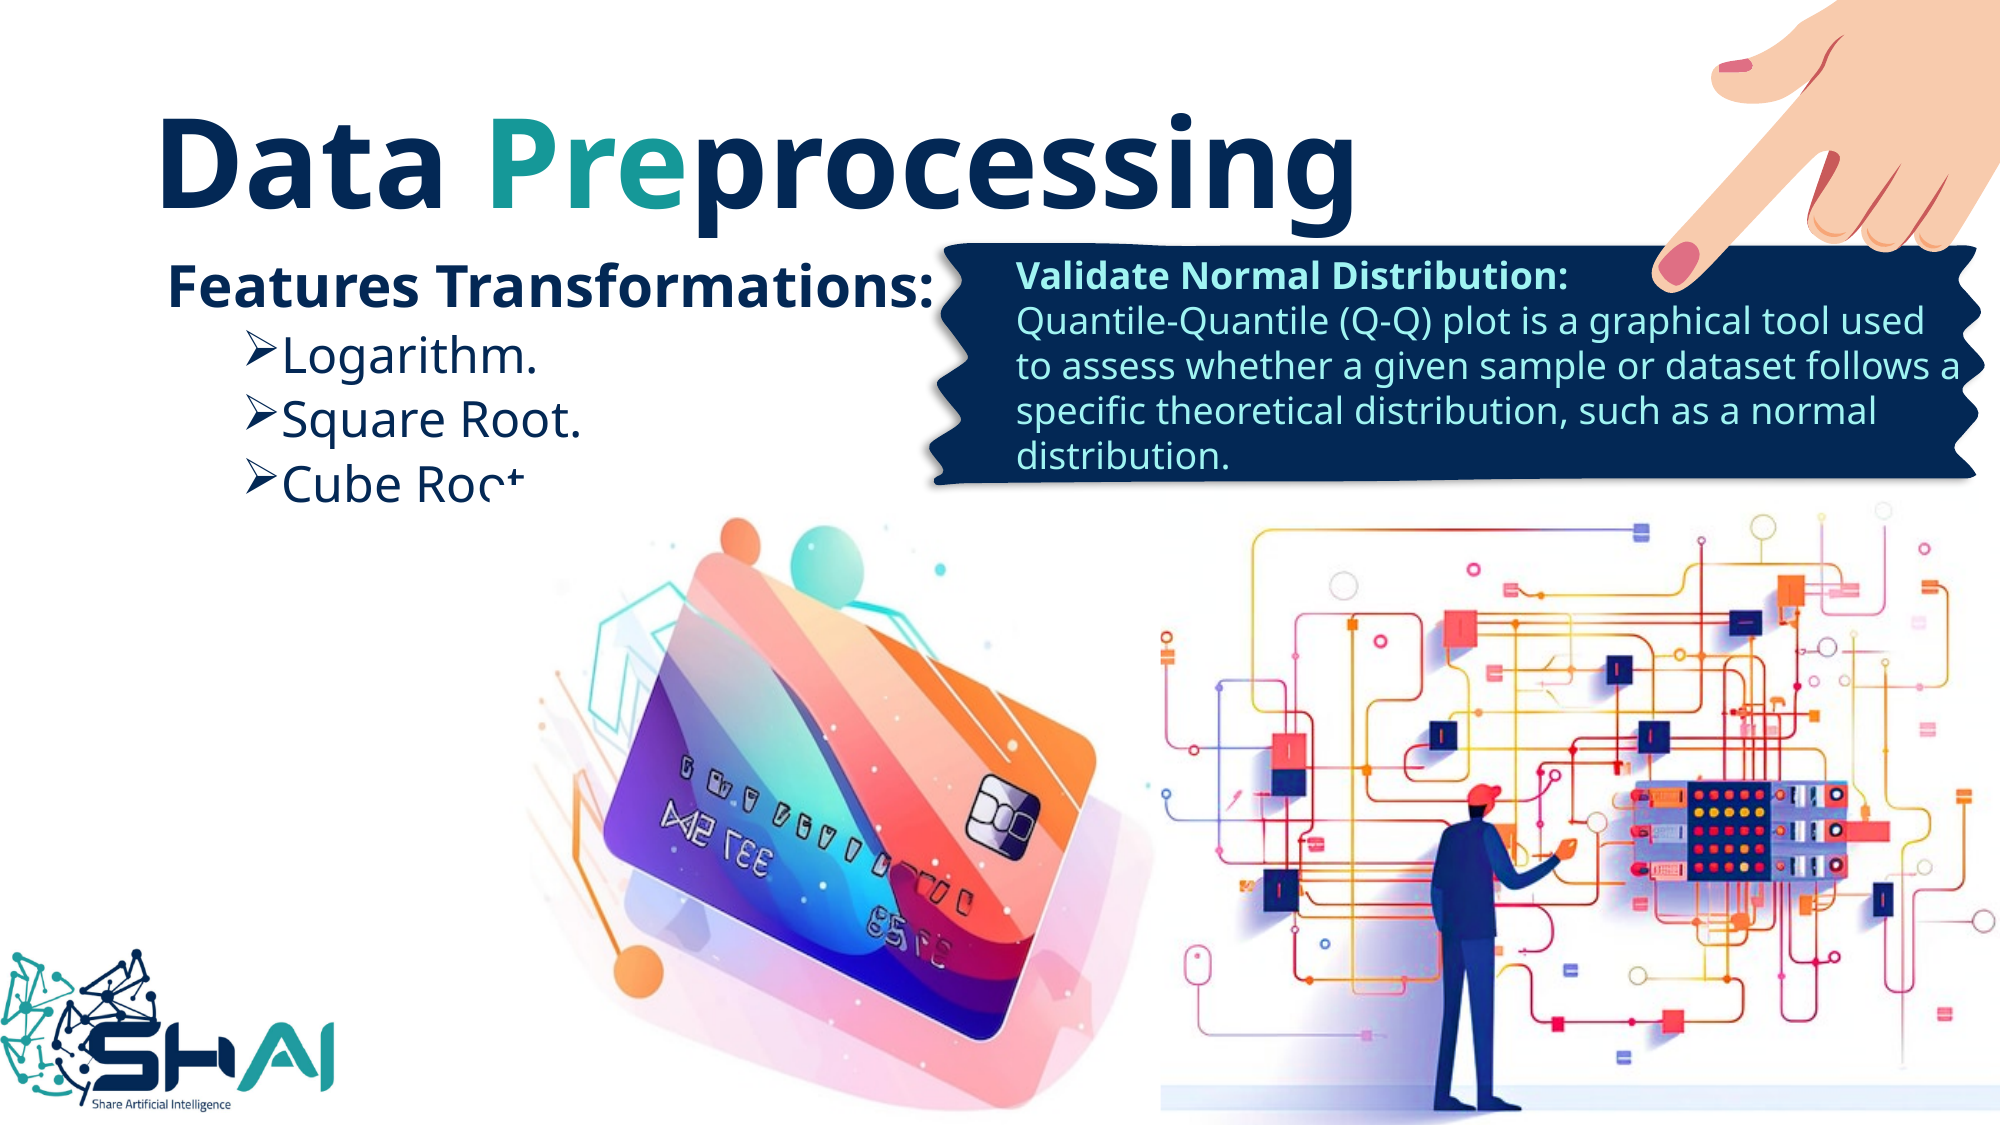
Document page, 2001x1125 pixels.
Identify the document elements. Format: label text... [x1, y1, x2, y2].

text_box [1690, 0, 1994, 358]
text_box Validate Normal Distribution: Quantile-Quantile (Q-Q) plot is a graphical tool used to assess whether a given sample or dataset follows a specific theoretical distribution, such as a normal distribution. [929, 243, 1985, 485]
title Data Preprocessing [137, 59, 1690, 278]
list Features Transformations: Logarithm. Square Root. Cube Root. [151, 249, 955, 964]
picture [489, 485, 2000, 1125]
picture [0, 935, 338, 1125]
